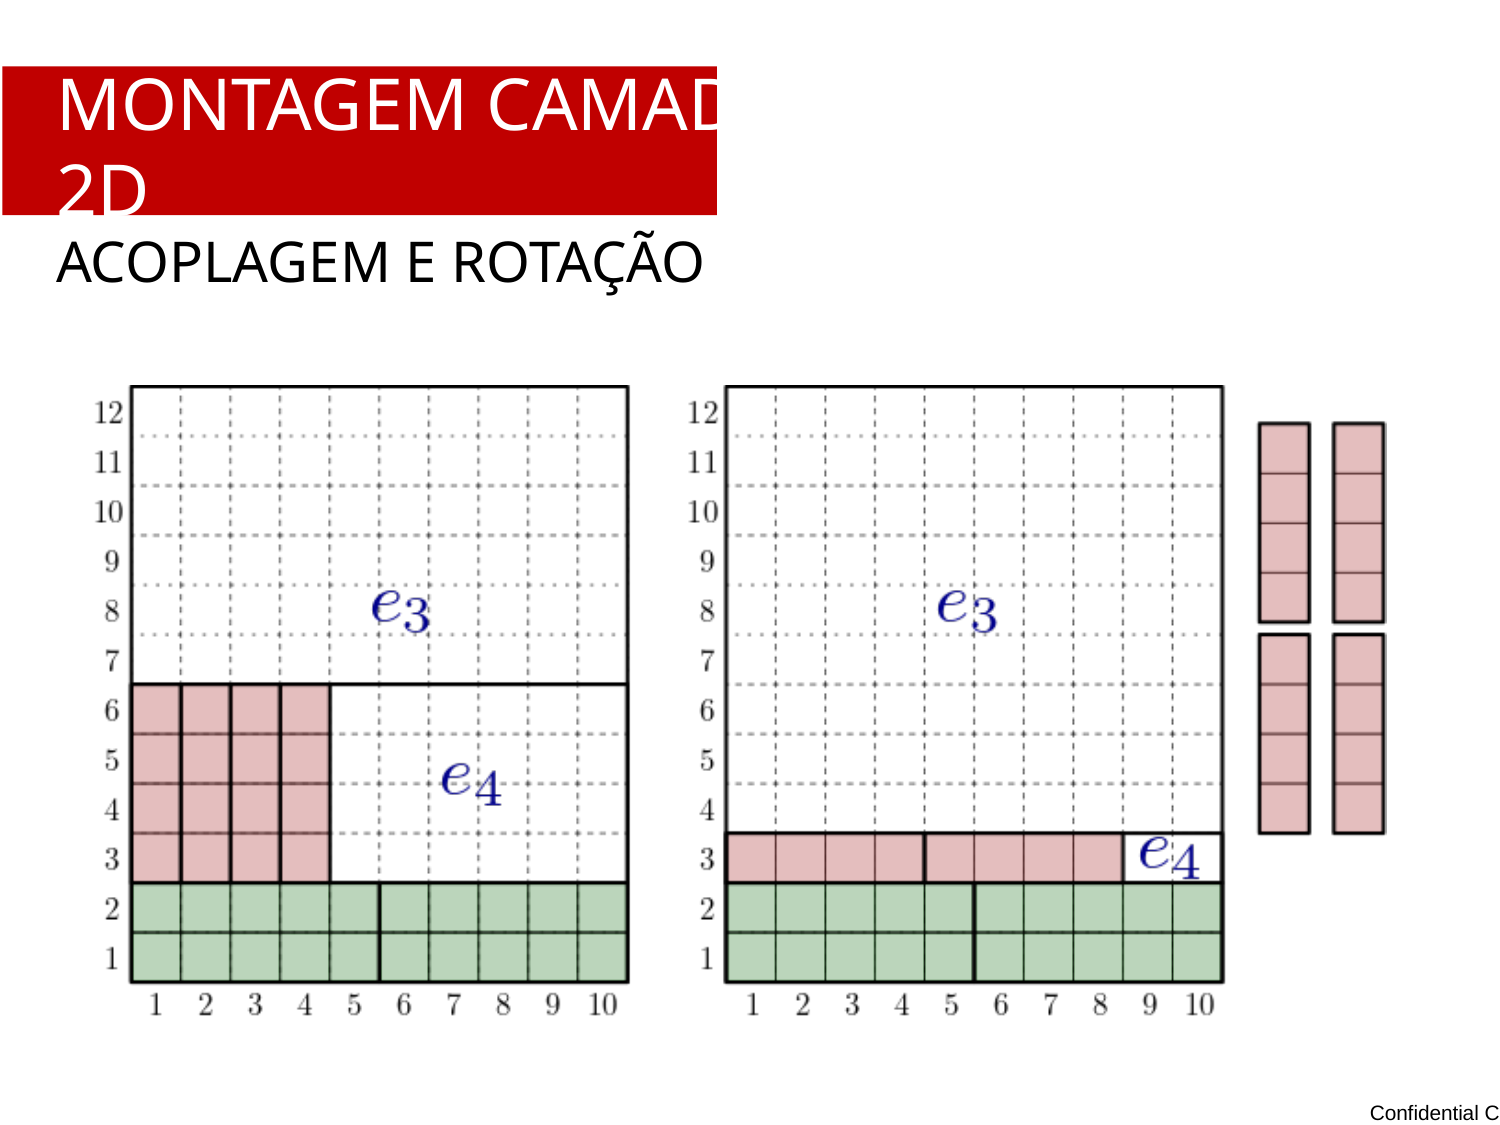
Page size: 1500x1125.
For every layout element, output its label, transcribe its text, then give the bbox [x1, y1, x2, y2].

text_box [0, 64, 41, 217]
text_box ACOPLAGEM E ROTAÇÃO [41, 218, 858, 290]
picture [89, 385, 1387, 1021]
text_box MONTAGEM CAMADA 2D [41, 51, 845, 218]
